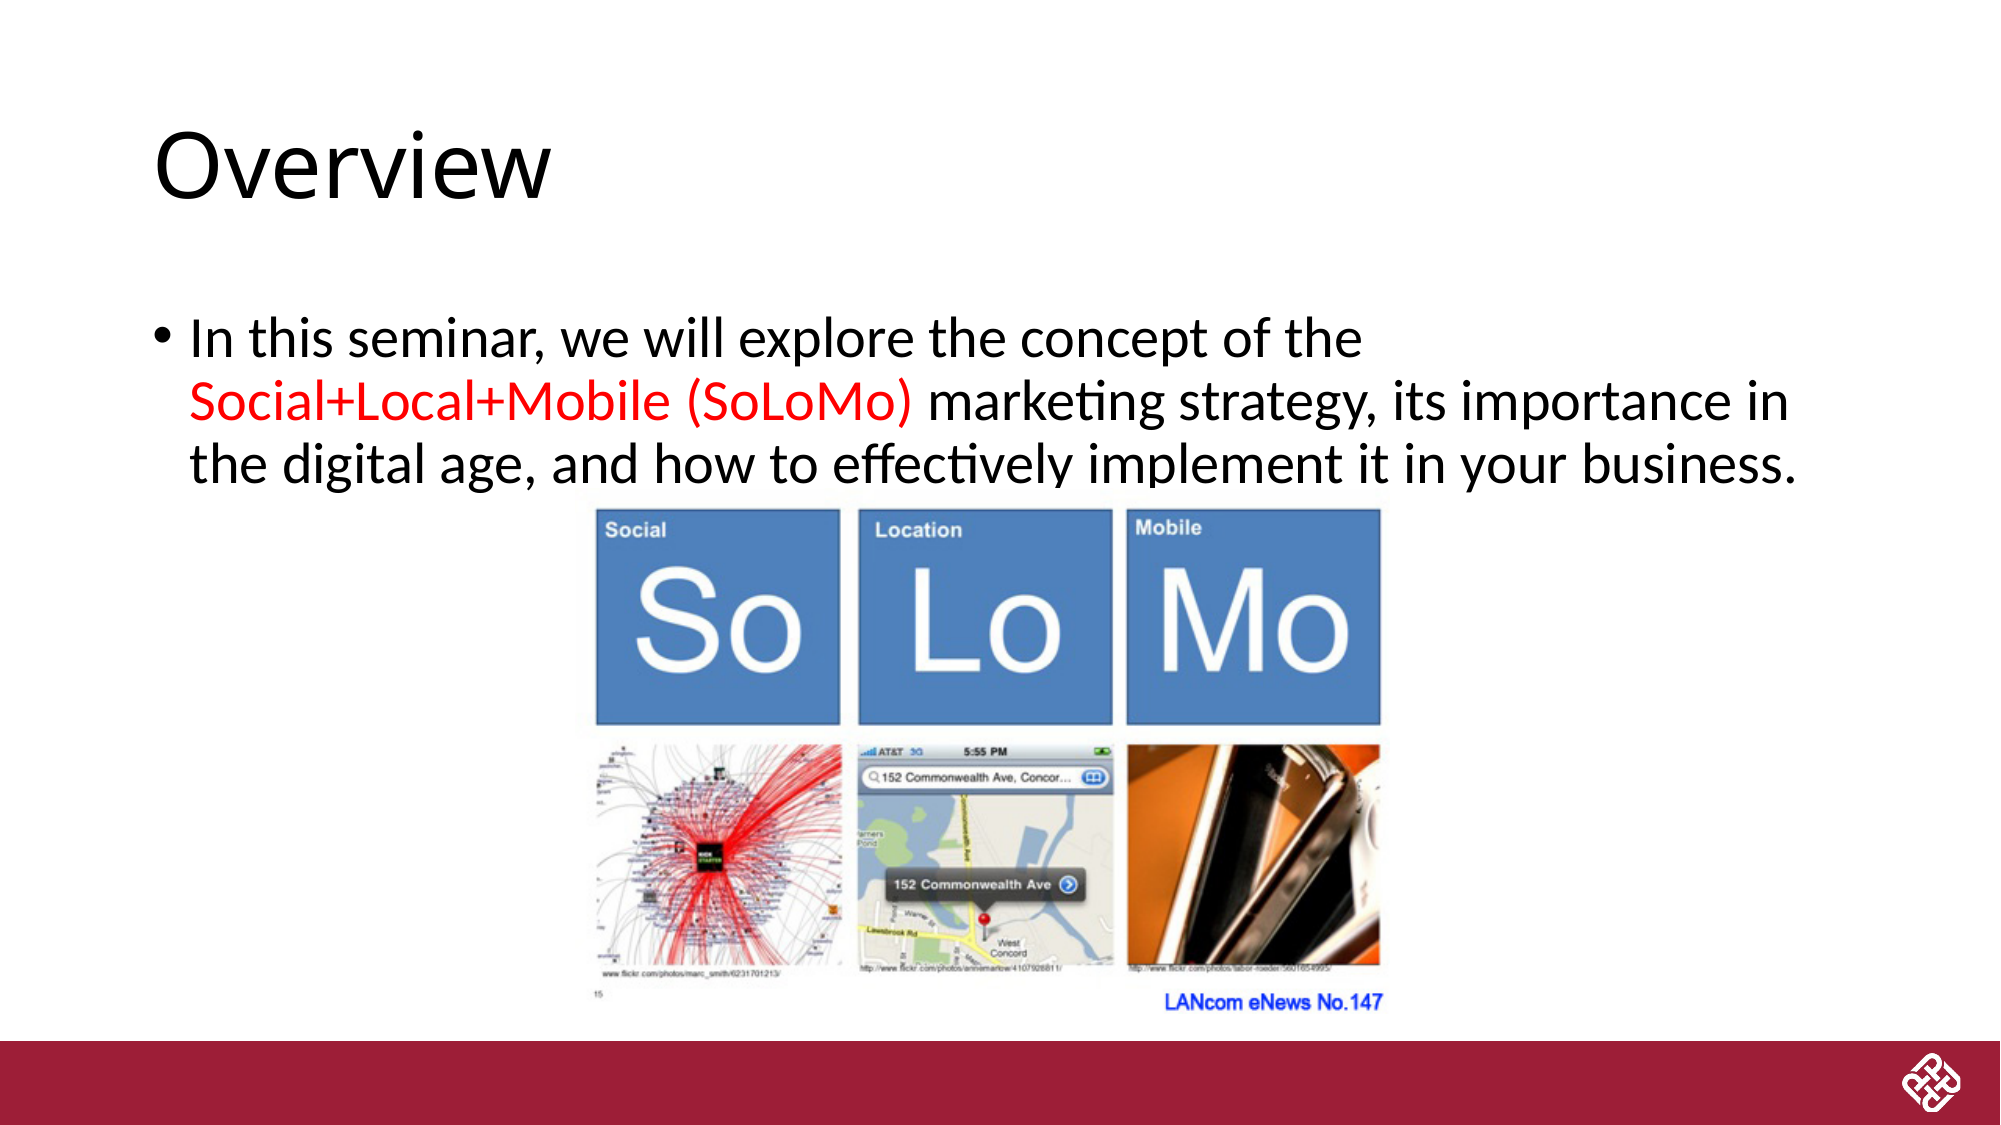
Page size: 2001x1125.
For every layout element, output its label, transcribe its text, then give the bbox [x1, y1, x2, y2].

picture [575, 488, 1390, 1014]
list In this seminar, we will explore the concept of the Social+Local+Mobile (SoLoMo) marketing strategy, its importance in the digital age, and how to effectively implement it in your business. [137, 299, 1863, 1014]
title Overview [137, 59, 1863, 278]
picture [0, 1041, 2000, 1125]
